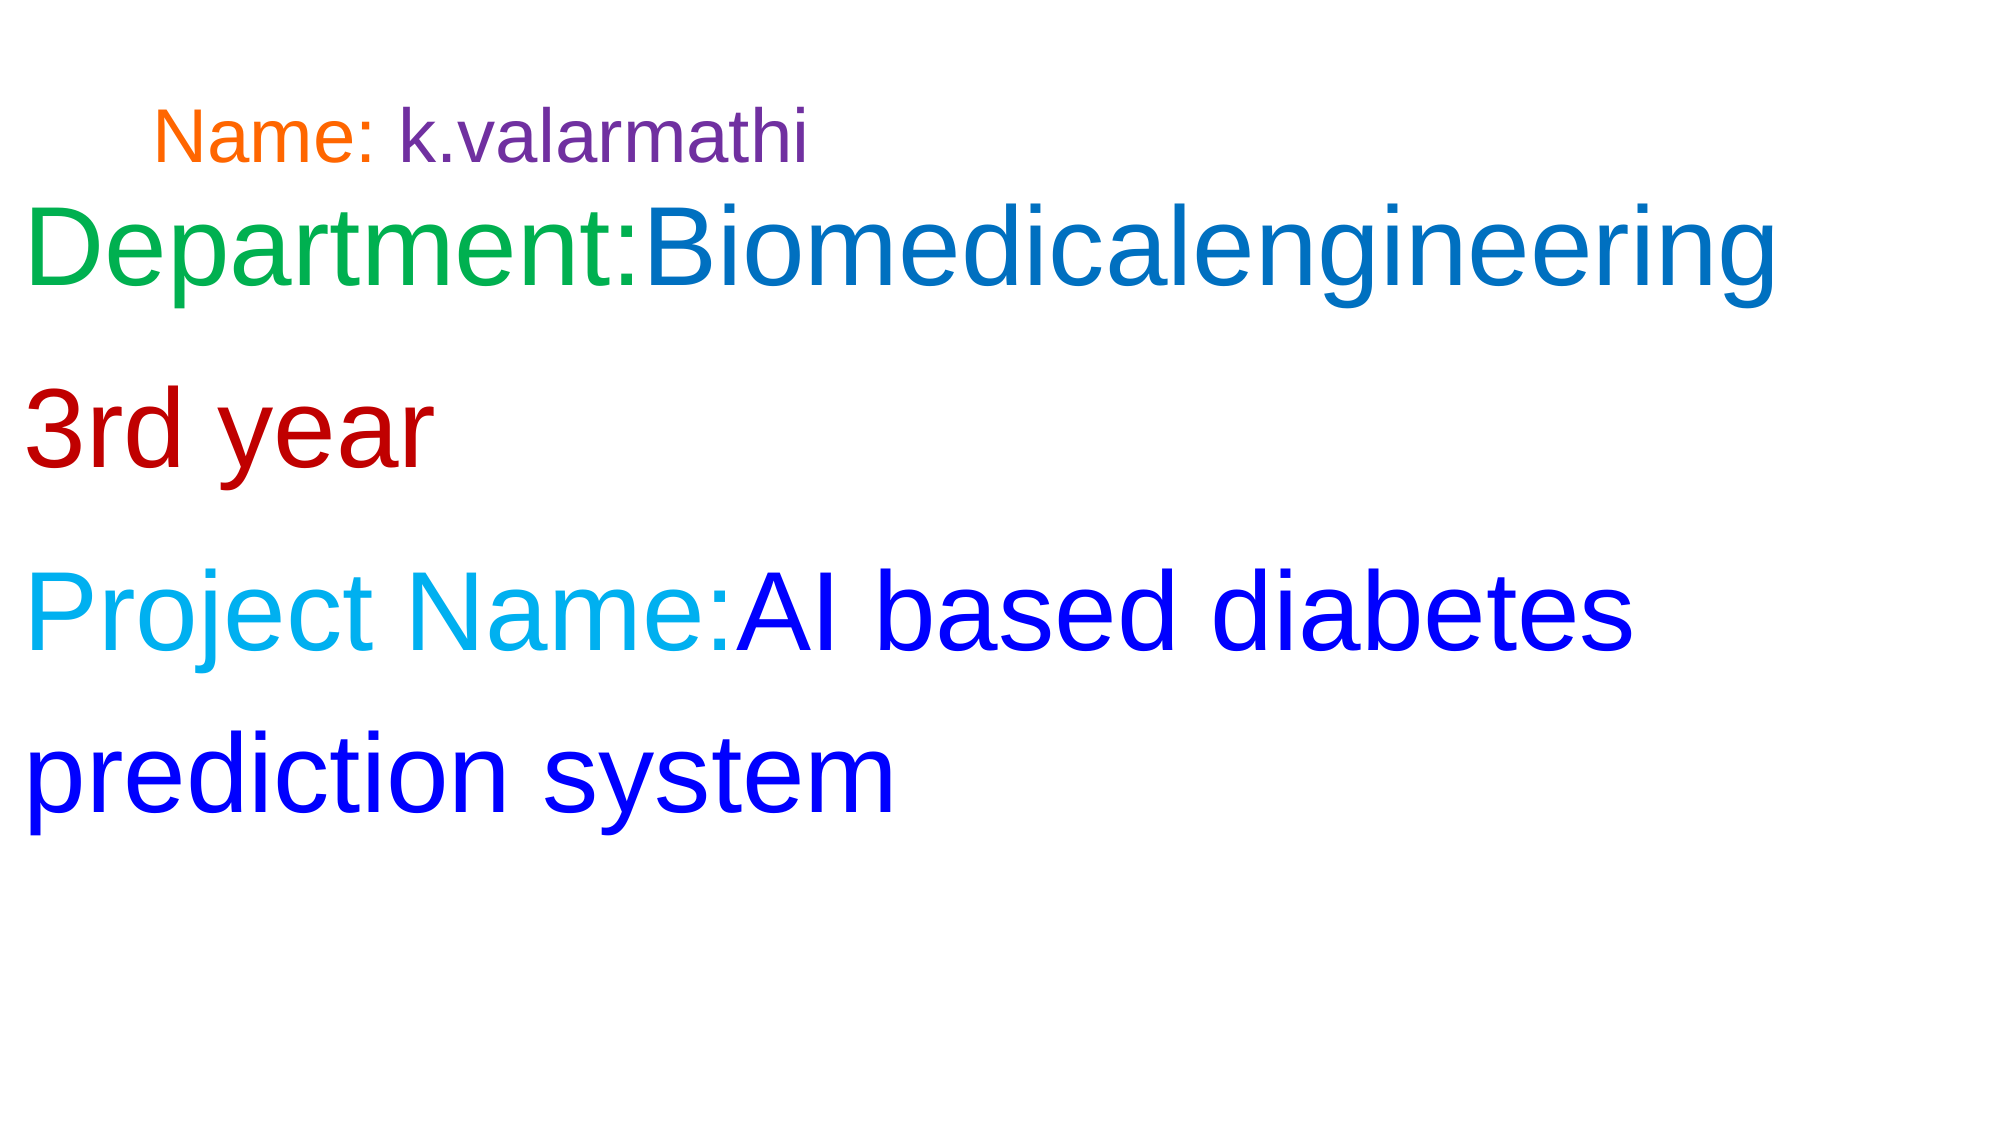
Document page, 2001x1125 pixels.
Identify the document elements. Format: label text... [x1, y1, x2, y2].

title Name: k.valarmathi [137, 59, 1863, 137]
list Department:Biomedicalengineering 3rd year Project Name:AI based diabetes prediction system [8, 137, 1863, 1098]
